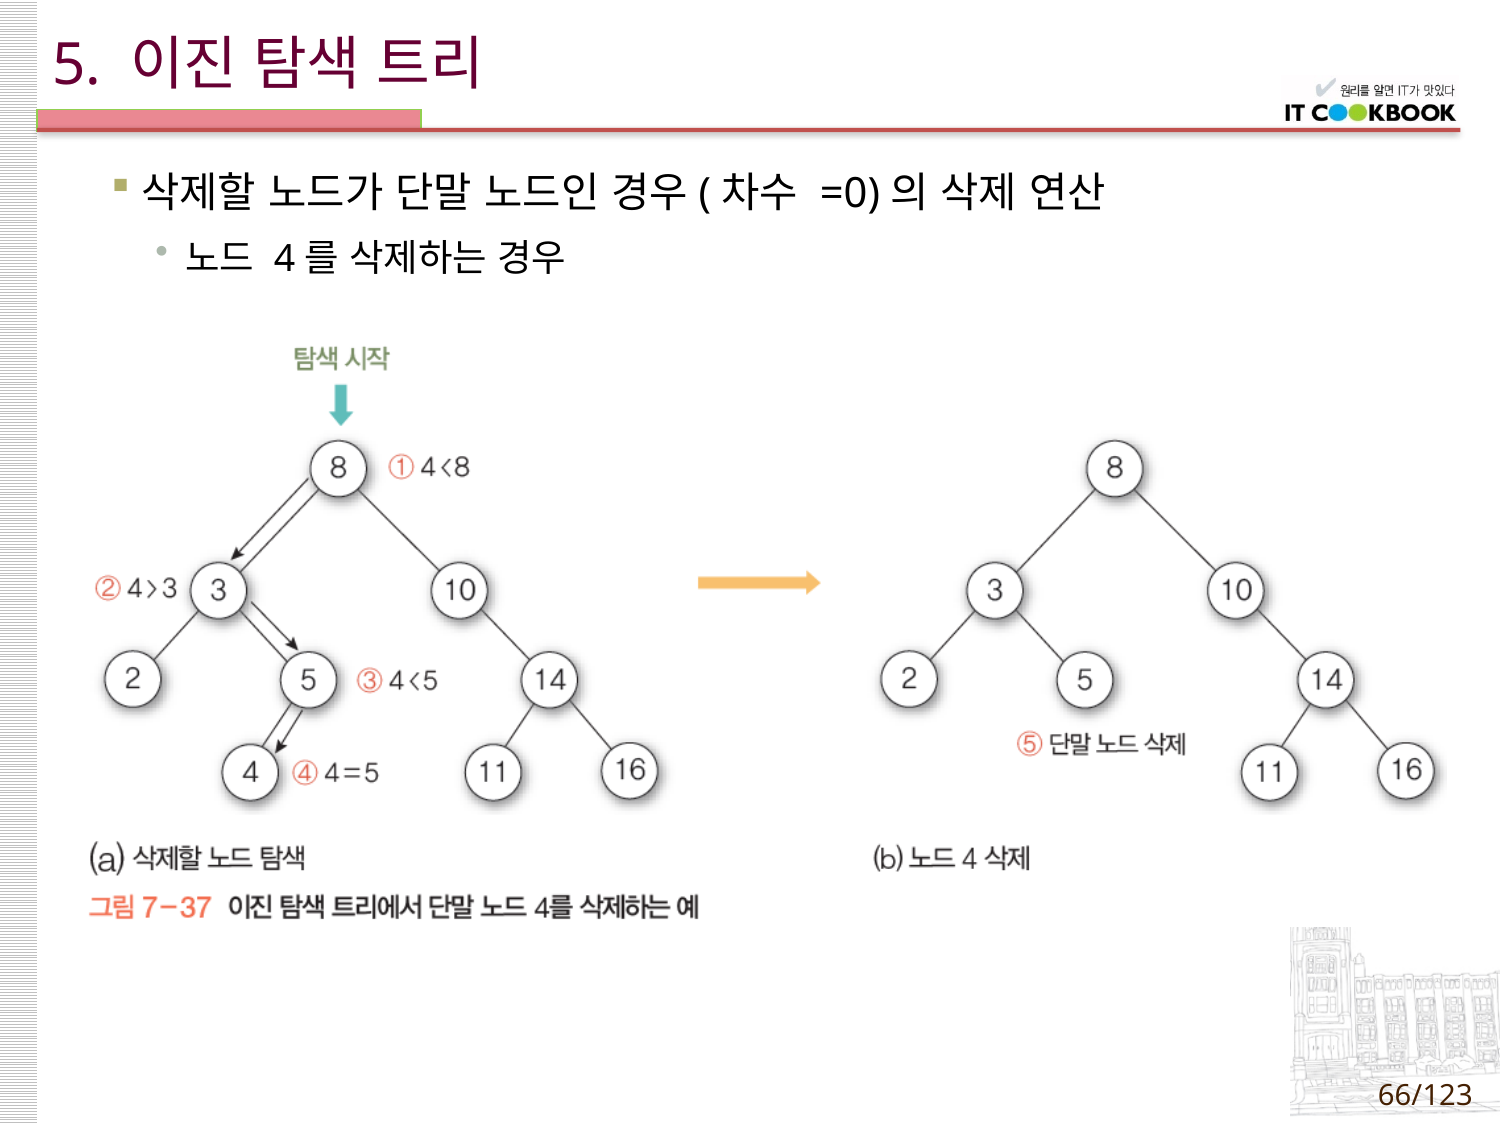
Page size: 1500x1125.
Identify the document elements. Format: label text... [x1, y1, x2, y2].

picture [1290, 874, 1500, 1125]
title 5. 이진 탐색 트리 [37, 13, 1278, 109]
picture [80, 338, 1447, 927]
picture [1398, 1094, 1407, 1103]
picture [1381, 1094, 1390, 1103]
picture [1281, 75, 1459, 123]
list 삭제할 노드가 단말 노드인 경우(차수 =0)의 삭제 연산 노드 4를 삭제하는 경우 [37, 152, 1463, 1091]
